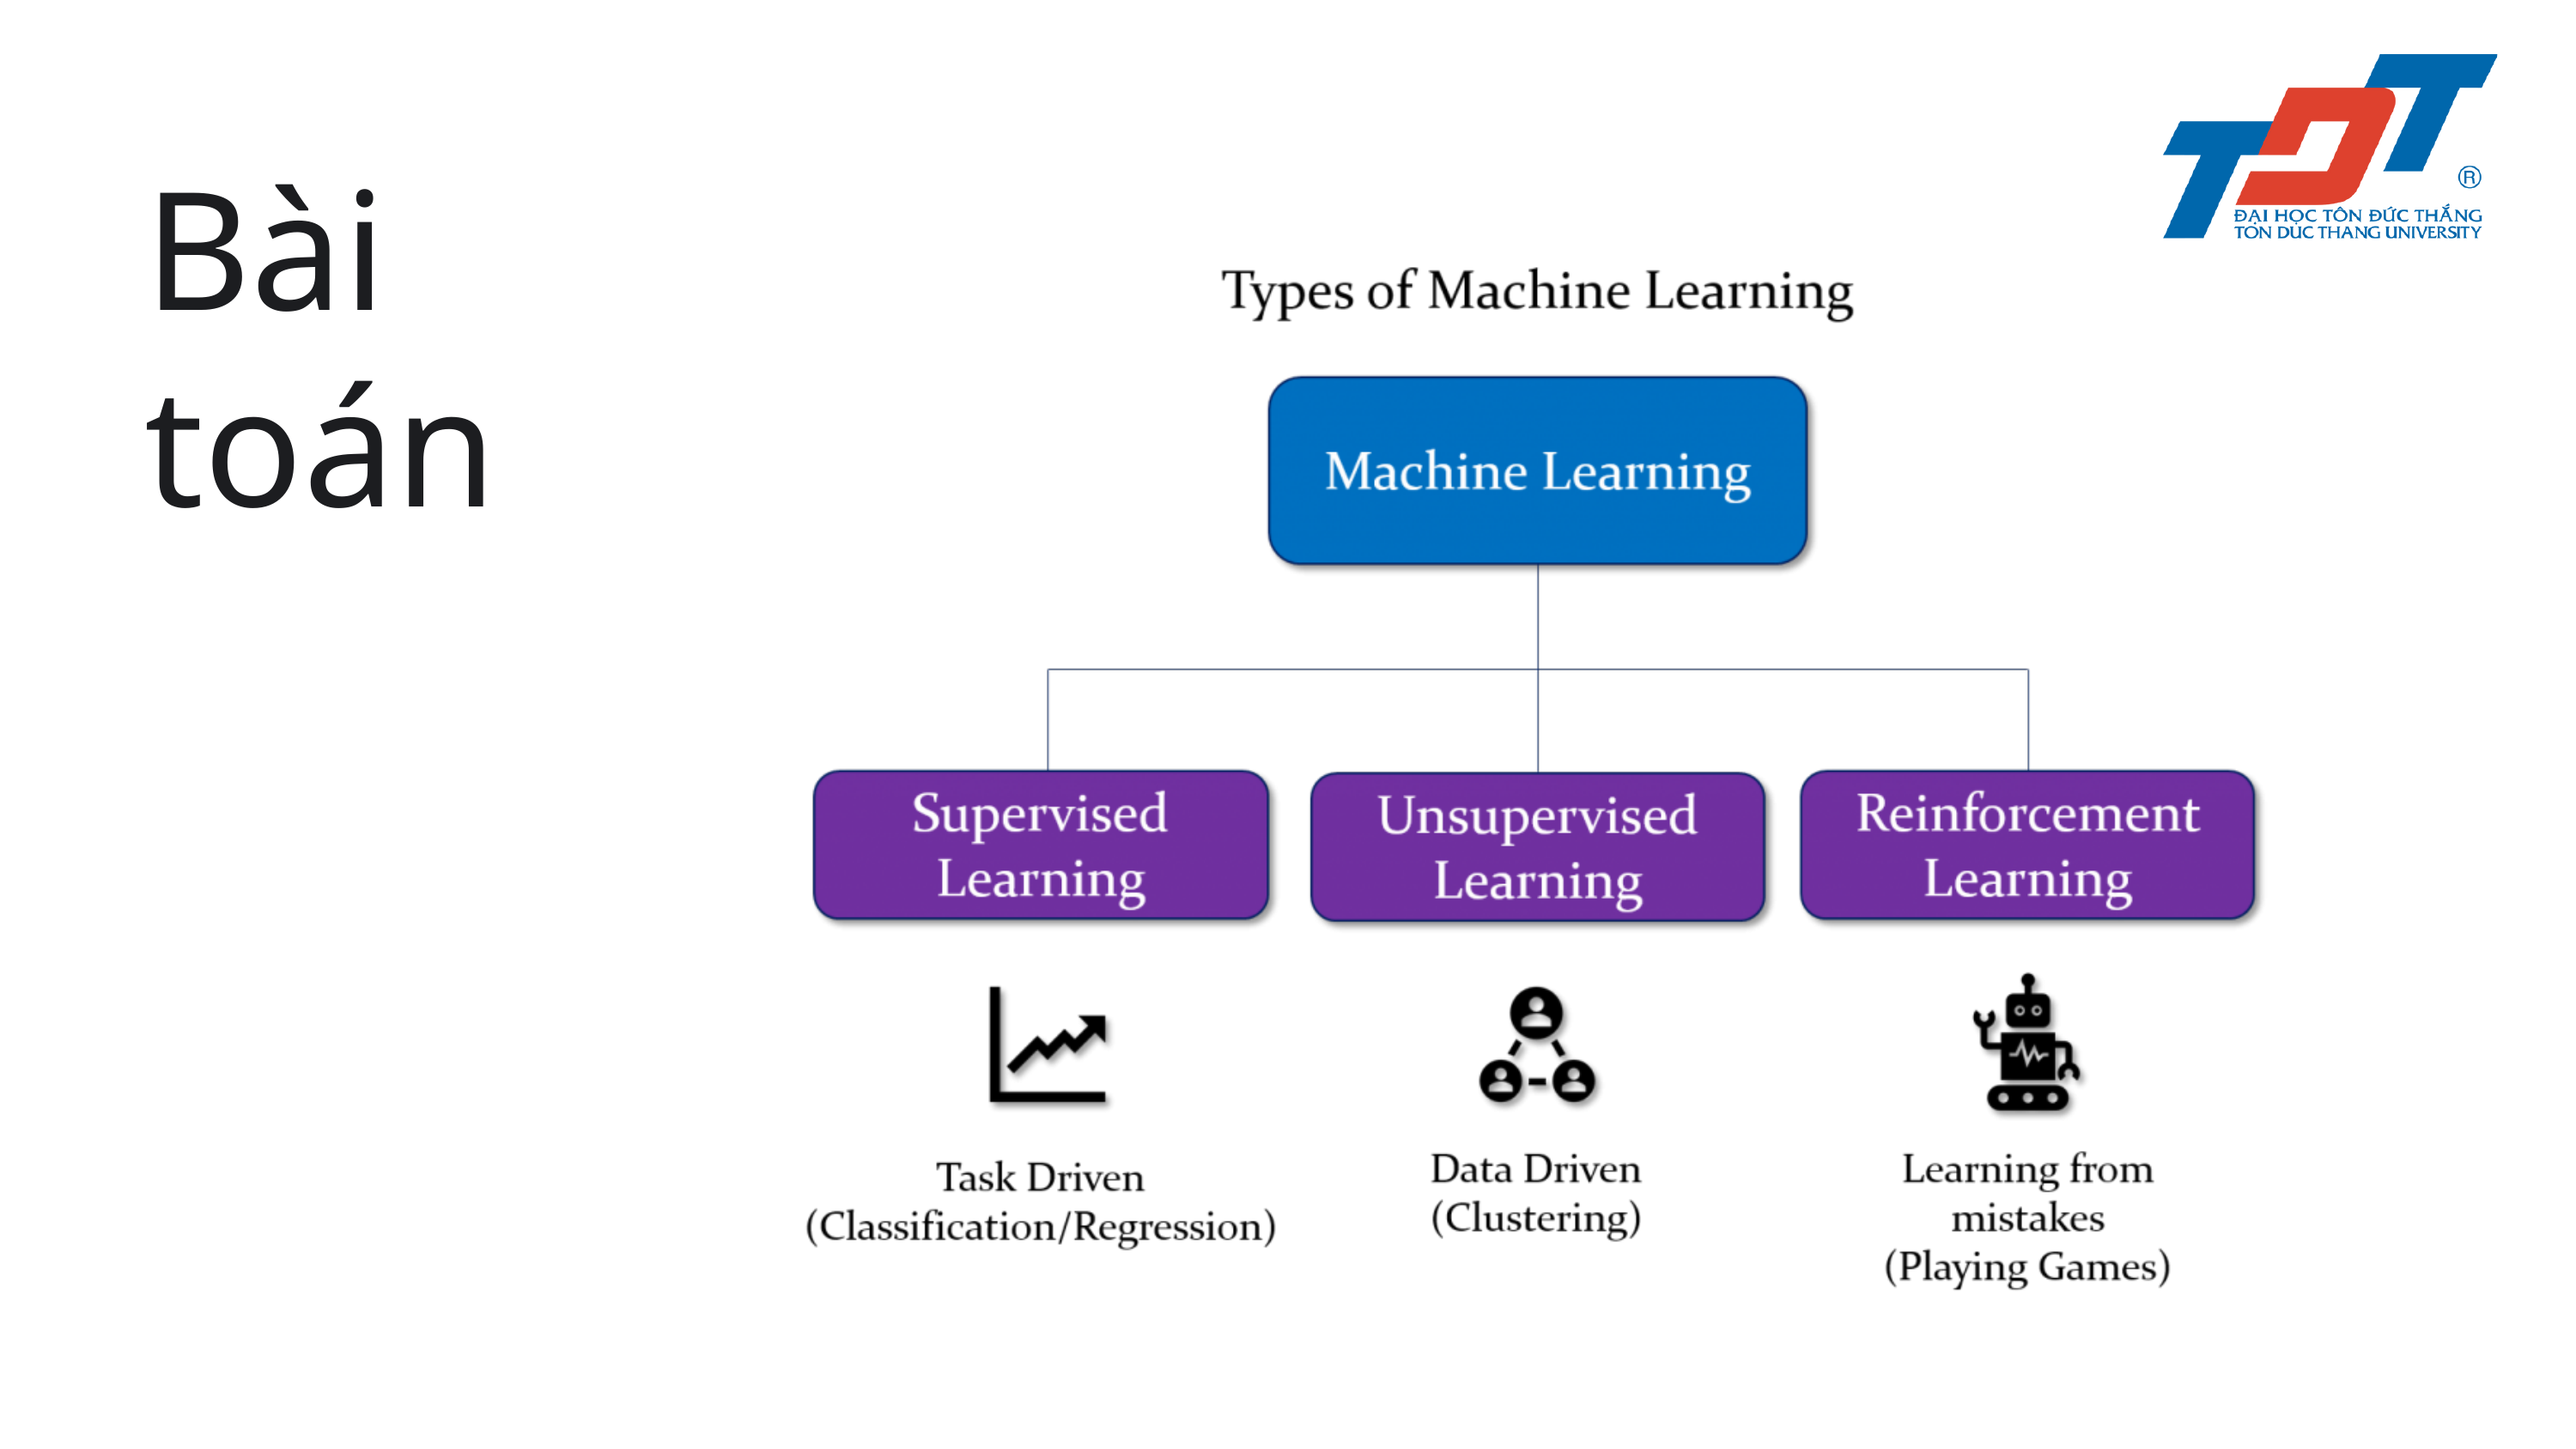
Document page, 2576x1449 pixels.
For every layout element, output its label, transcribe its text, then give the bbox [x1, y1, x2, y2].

text_box [780, 239, 2269, 1316]
text_box Bài toán [144, 146, 683, 541]
text_box [2163, 54, 2498, 239]
